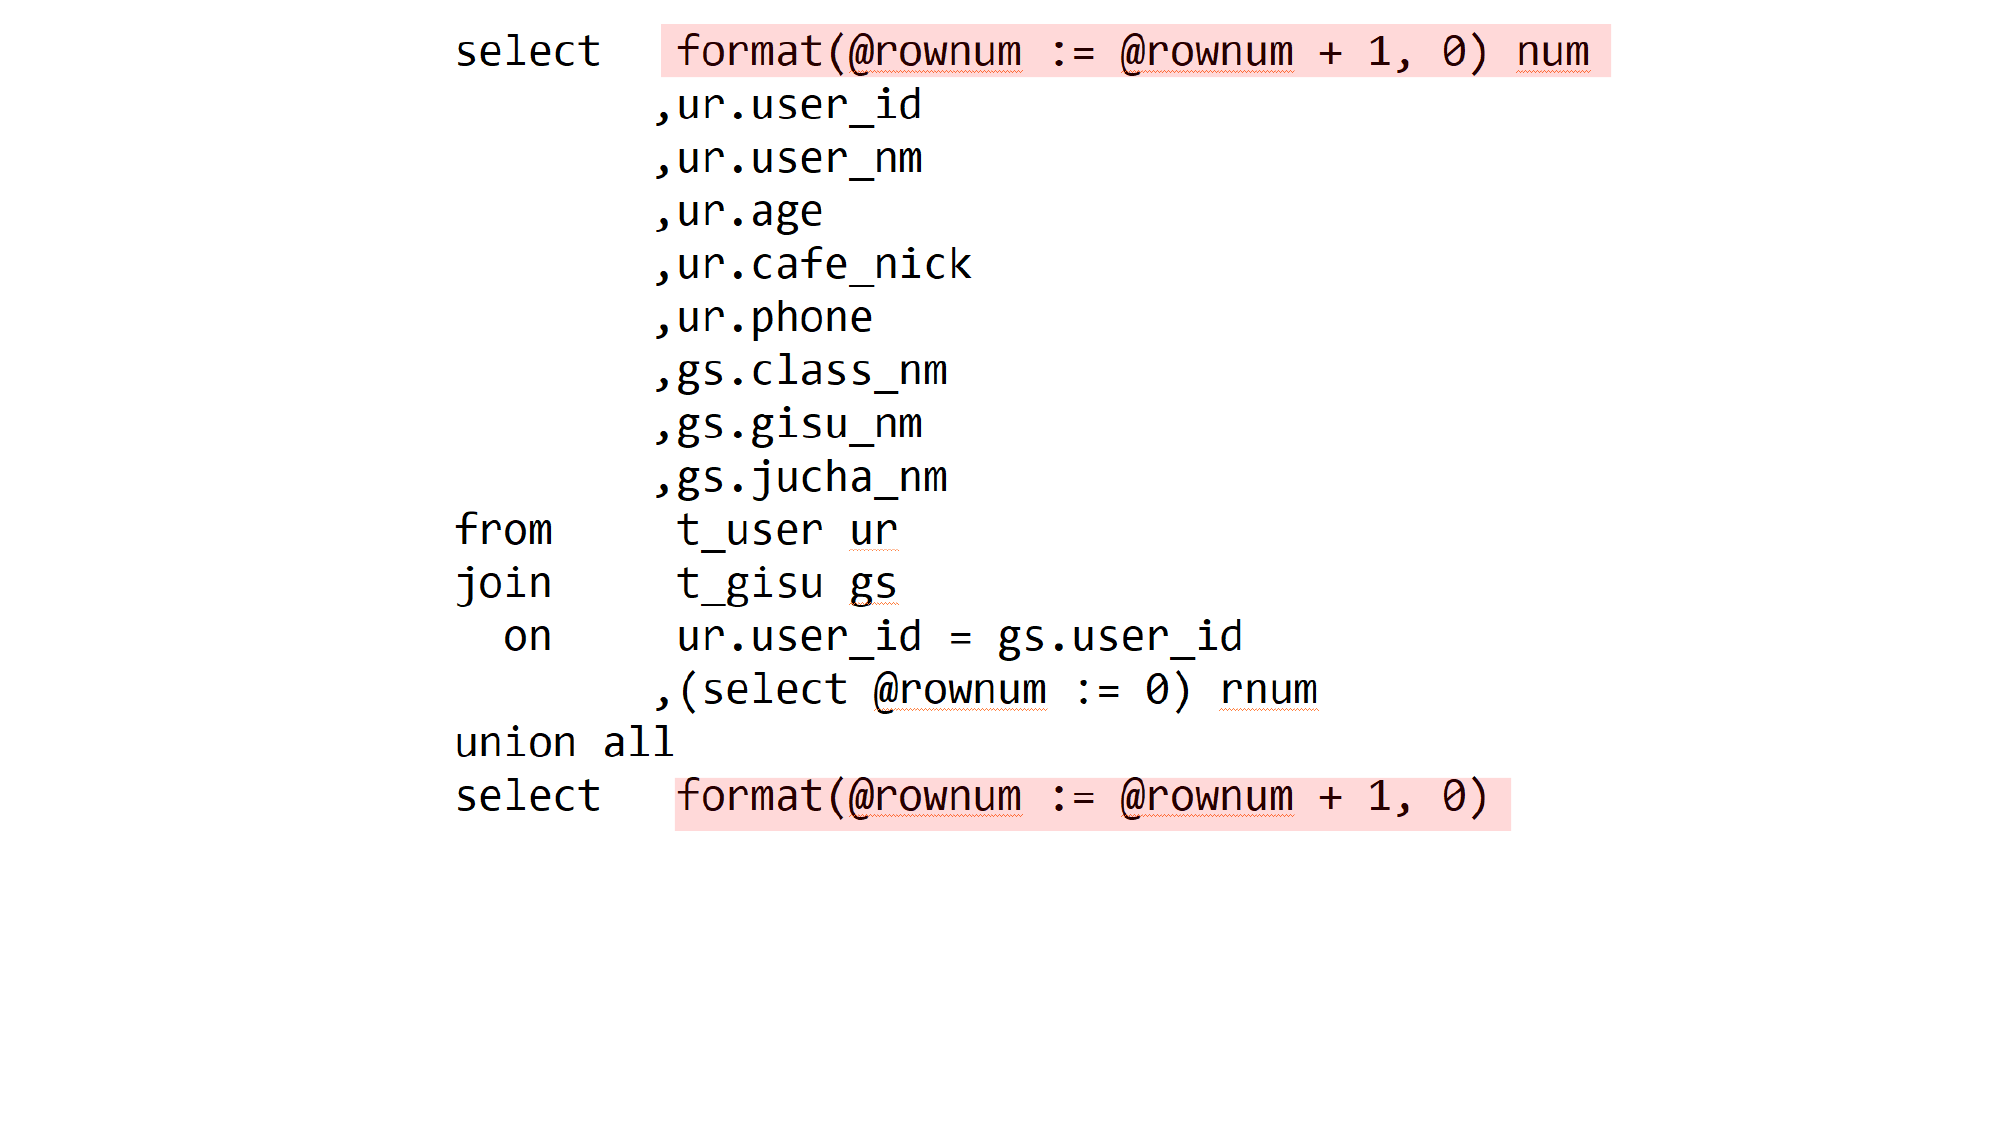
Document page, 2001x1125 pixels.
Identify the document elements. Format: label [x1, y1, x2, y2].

picture [441, 24, 1598, 831]
text_box [660, 23, 1612, 78]
